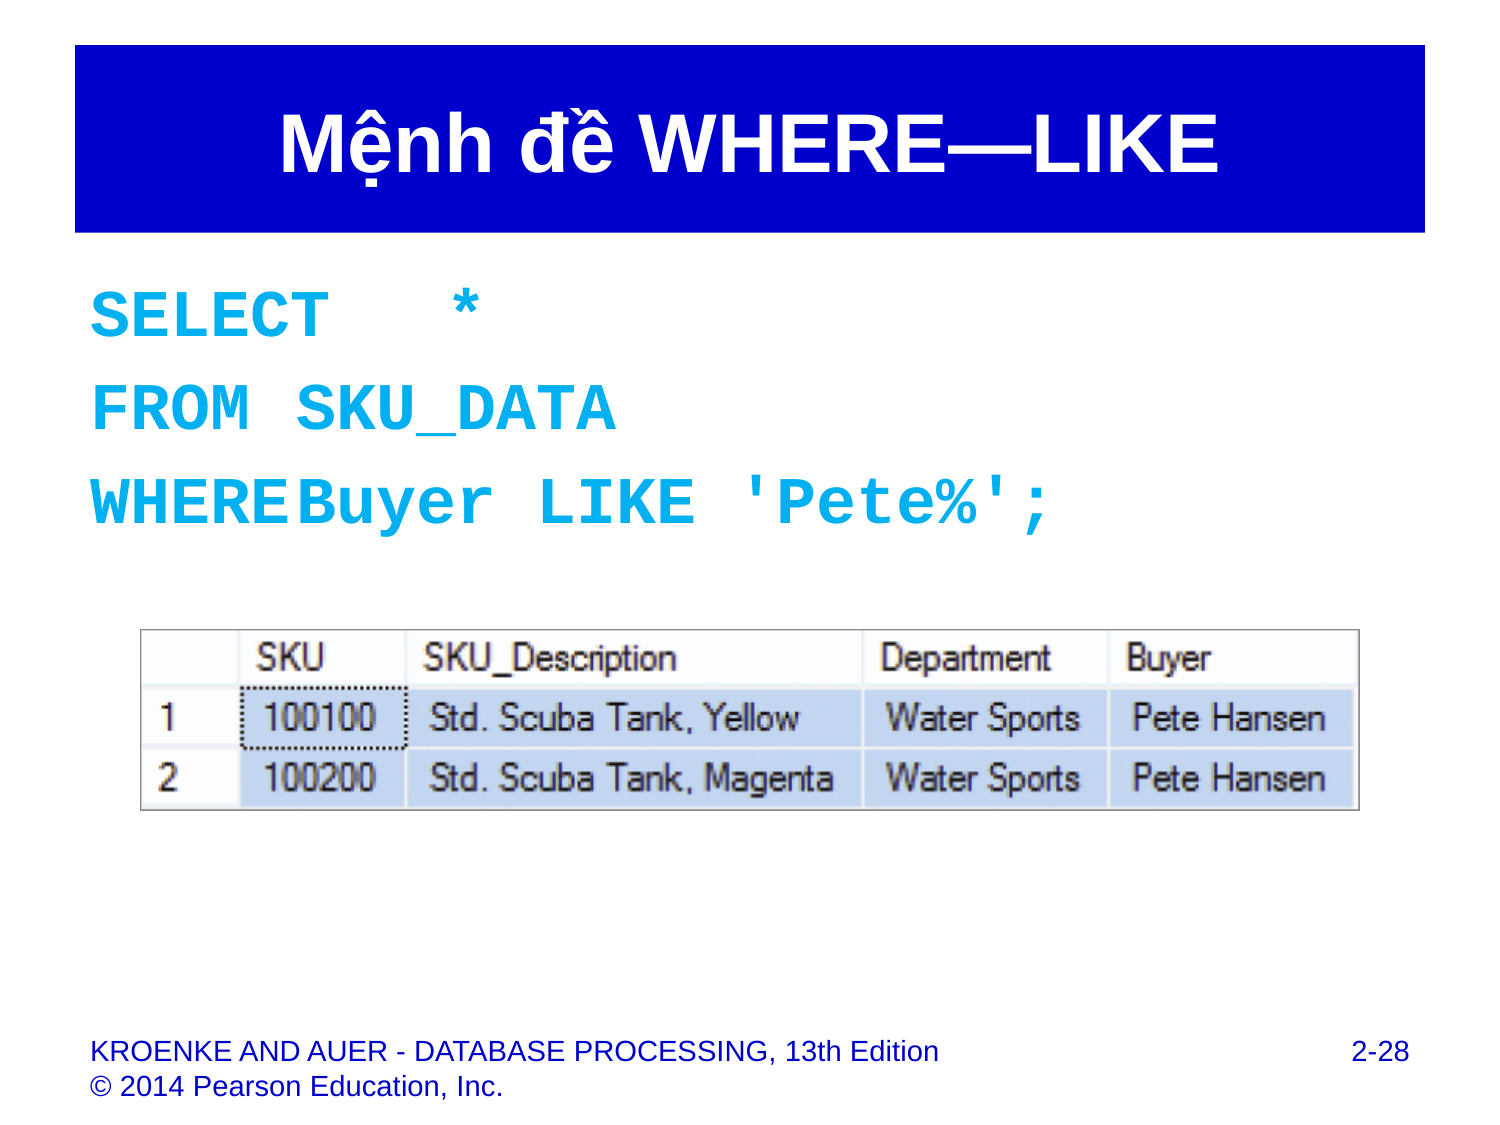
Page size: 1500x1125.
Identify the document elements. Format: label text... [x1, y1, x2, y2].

footer KROENKE AND AUER - DATABASE PROCESSING, 13th Edition © 2014 Pearson Education, Inc. [74, 1024, 976, 1104]
title Mệnh đề WHERE—LIKE [74, 44, 1426, 233]
slide_number 2-28 [1249, 1024, 1426, 1103]
picture [140, 629, 1360, 812]
list SELECT * FROM SKU_DATA WHERE Buyer LIKE 'Pete%'; [74, 262, 1426, 563]
